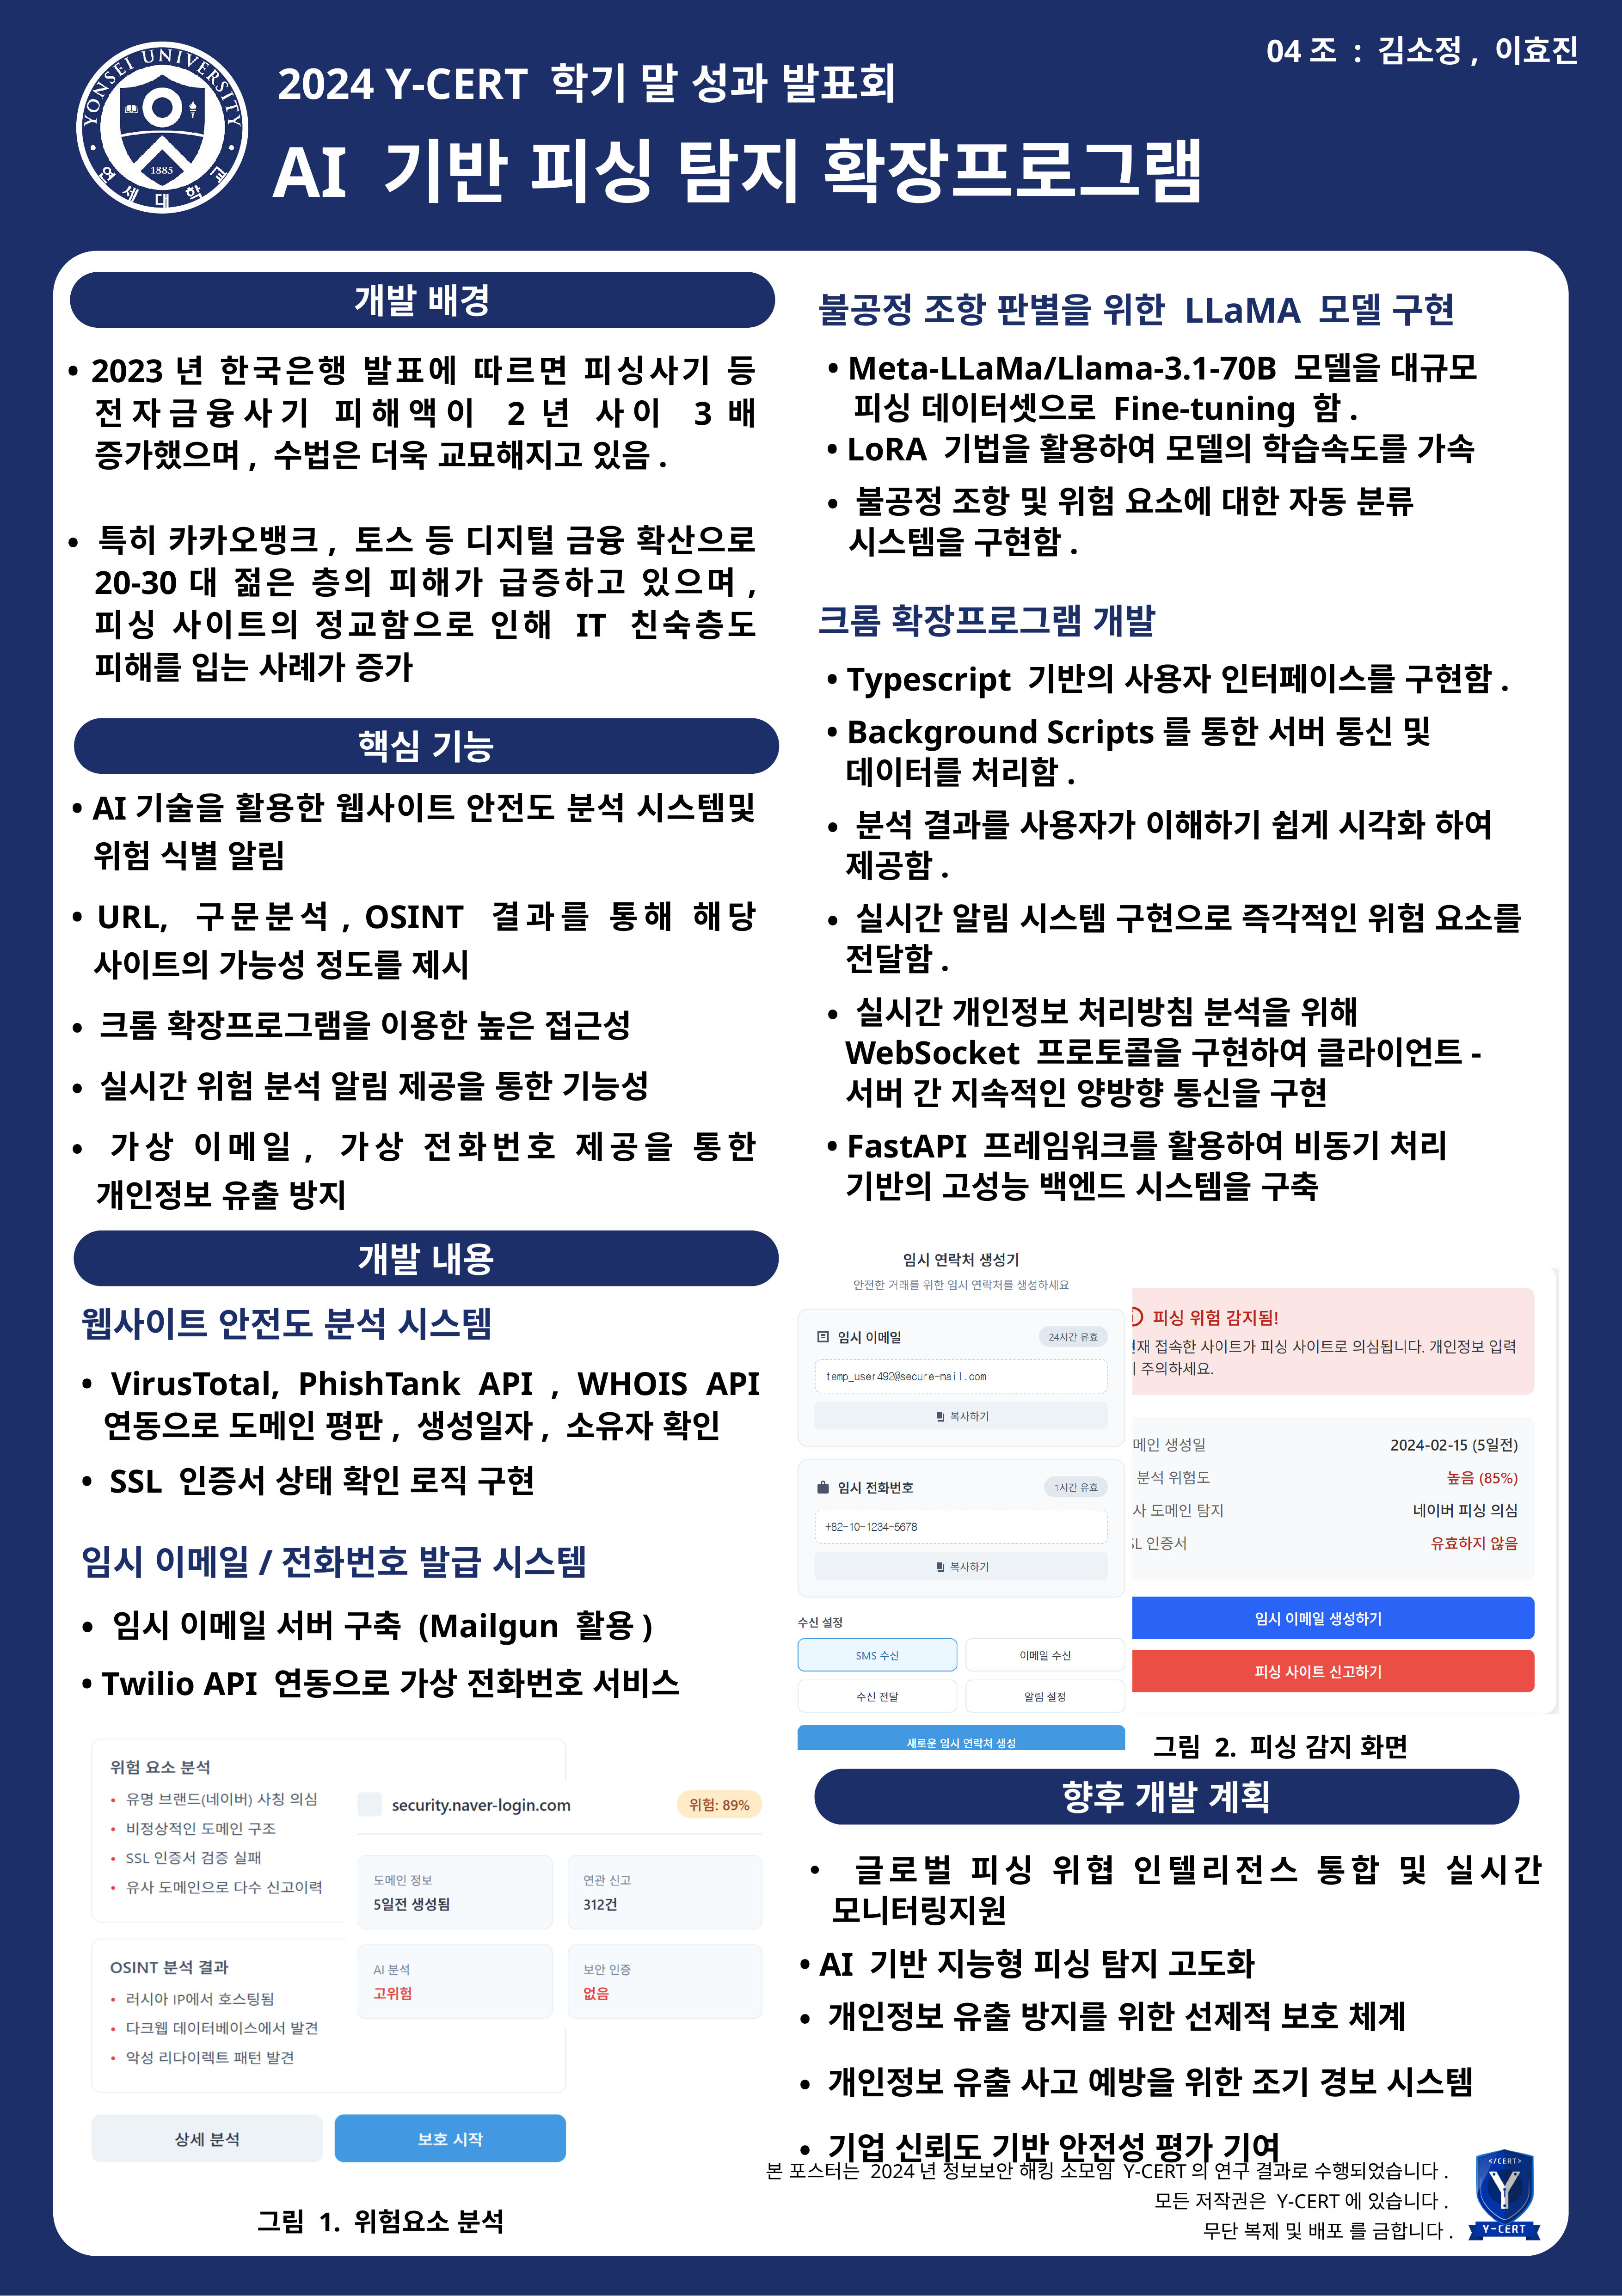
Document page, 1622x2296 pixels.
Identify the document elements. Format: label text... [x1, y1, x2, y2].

picture [782, 1234, 1560, 1751]
text_box 본 포스터는 2024년 정보보안 해킹 소모임 Y-CERT의 연구 결과로 수행되었습니다. 모든 저작권은 Y-CERT에 있습니다. 무단 복제 및 배포 를 금합니다. [736, 2149, 1440, 2246]
text_box 그림 1. 위험요소 분석 [228, 2192, 572, 2240]
text_box • AI기술을 활용한 웹사이트 안전도 분석 시스템및 위험 식별 알림 • URL, 구문분석, OSINT 결과를 통해 해당 사이트의 가능성 정도를 제시 • 크롬 확장프로그램을 이용한 높은 접근성 • 실시간 위험 분석 알림 제공을 통한 기능성 • 가상 이메일, 가상 전화번호 제공을 통한 개인정보 유출 방지 [64, 774, 764, 1265]
text_box 그림 2. 피싱 감지 화면 [1124, 1718, 1622, 1765]
text_box 핵심 기능 [73, 717, 780, 774]
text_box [259, 53, 1622, 259]
text_box • 글로벌 피싱 위협 인텔리전스 통합 및 실시간 모니터링지원 • AI 기반 지능형 피싱 탐지 고도화 • 개인정보 유출 방지를 위한 선제적 보호 체계 • 개인정보 유출 사고 예방을 위한 조기 경보 시스템 • 기업 신뢰도 기반 안전성 평가 기여 [792, 1844, 1550, 2170]
text_box [52, 250, 1570, 2257]
text_box 웹사이트 안전도 분석 시스템 • VirusTotal, PhishTank API , WHOIS API 연동으로 도메인 평판, 생성일자, 소유자 확인 • SSL 인증서 상태 확인 로직 구현 임시 이메일/전화번호 발급 시스템 • 임시 이메일 서버 구축 (Mailgun 활용) • Twilio API 연동으로 가상 전화번호 서비스 [74, 1300, 768, 2150]
picture [77, 1728, 777, 2179]
text_box 개발 배경 [69, 271, 776, 327]
text_box 불공정 조항 판별을 위한 LLaMA 모델 구현 • Meta-LLaMa/Llama-3.1-70B 모델을 대규모 피싱 데이터셋으로 Fine-tuning 함. • LoRA 기법을 활용하여 모델의 학습속도를 가속 • 불공정 조항 및 위험 요소에 대한 자동 분류 시스템을 구현함. 크롬 확장프로그램 개발 • Typescript 기반의 사용자 인터페이스를 구현함. • Background Scripts를 통한 서버 통신 및 데이터를 처리함. • 분석 결과를 사용자가 이해하기 쉽게 시각화 하여 제공함. • 실시간 알림 시스템 구현으로 즉각적인 위험 요소를 전달함. • 실시간 개인정보 처리방침 분석을 위해 WebSocket 프로토콜을 구현하여 클라이언트-서버 간 지속적인 양방향 통신을 구현 • FastAPI 프레임워크를 활용하여 비동기 처리 기반의 고성능 백엔드 시스템을 구축 [811, 286, 1544, 1268]
picture [79, 44, 246, 211]
text_box • 2023년 한국은행 발표에 따르면 피싱사기 등 전자금융사기 피해액이 2년 사이 3배 증가했으며, 수법은 더욱 교묘해지고 있음. • 특히 카카오뱅크, 토스 등 디지털 금융 확산으로 20-30대 젊은 층의 피해가 급증하고 있으며, 피싱 사이트의 정교함으로 인해 IT 친숙층도 피해를 입는 사례가 증가 [61, 327, 764, 689]
picture [1440, 2127, 1569, 2257]
text_box 향후 개발 계획 [813, 1768, 1521, 1825]
text_box 04조 : 김소정, 이효진 [838, 28, 1587, 53]
text_box 개발 내용 [74, 1232, 780, 1287]
